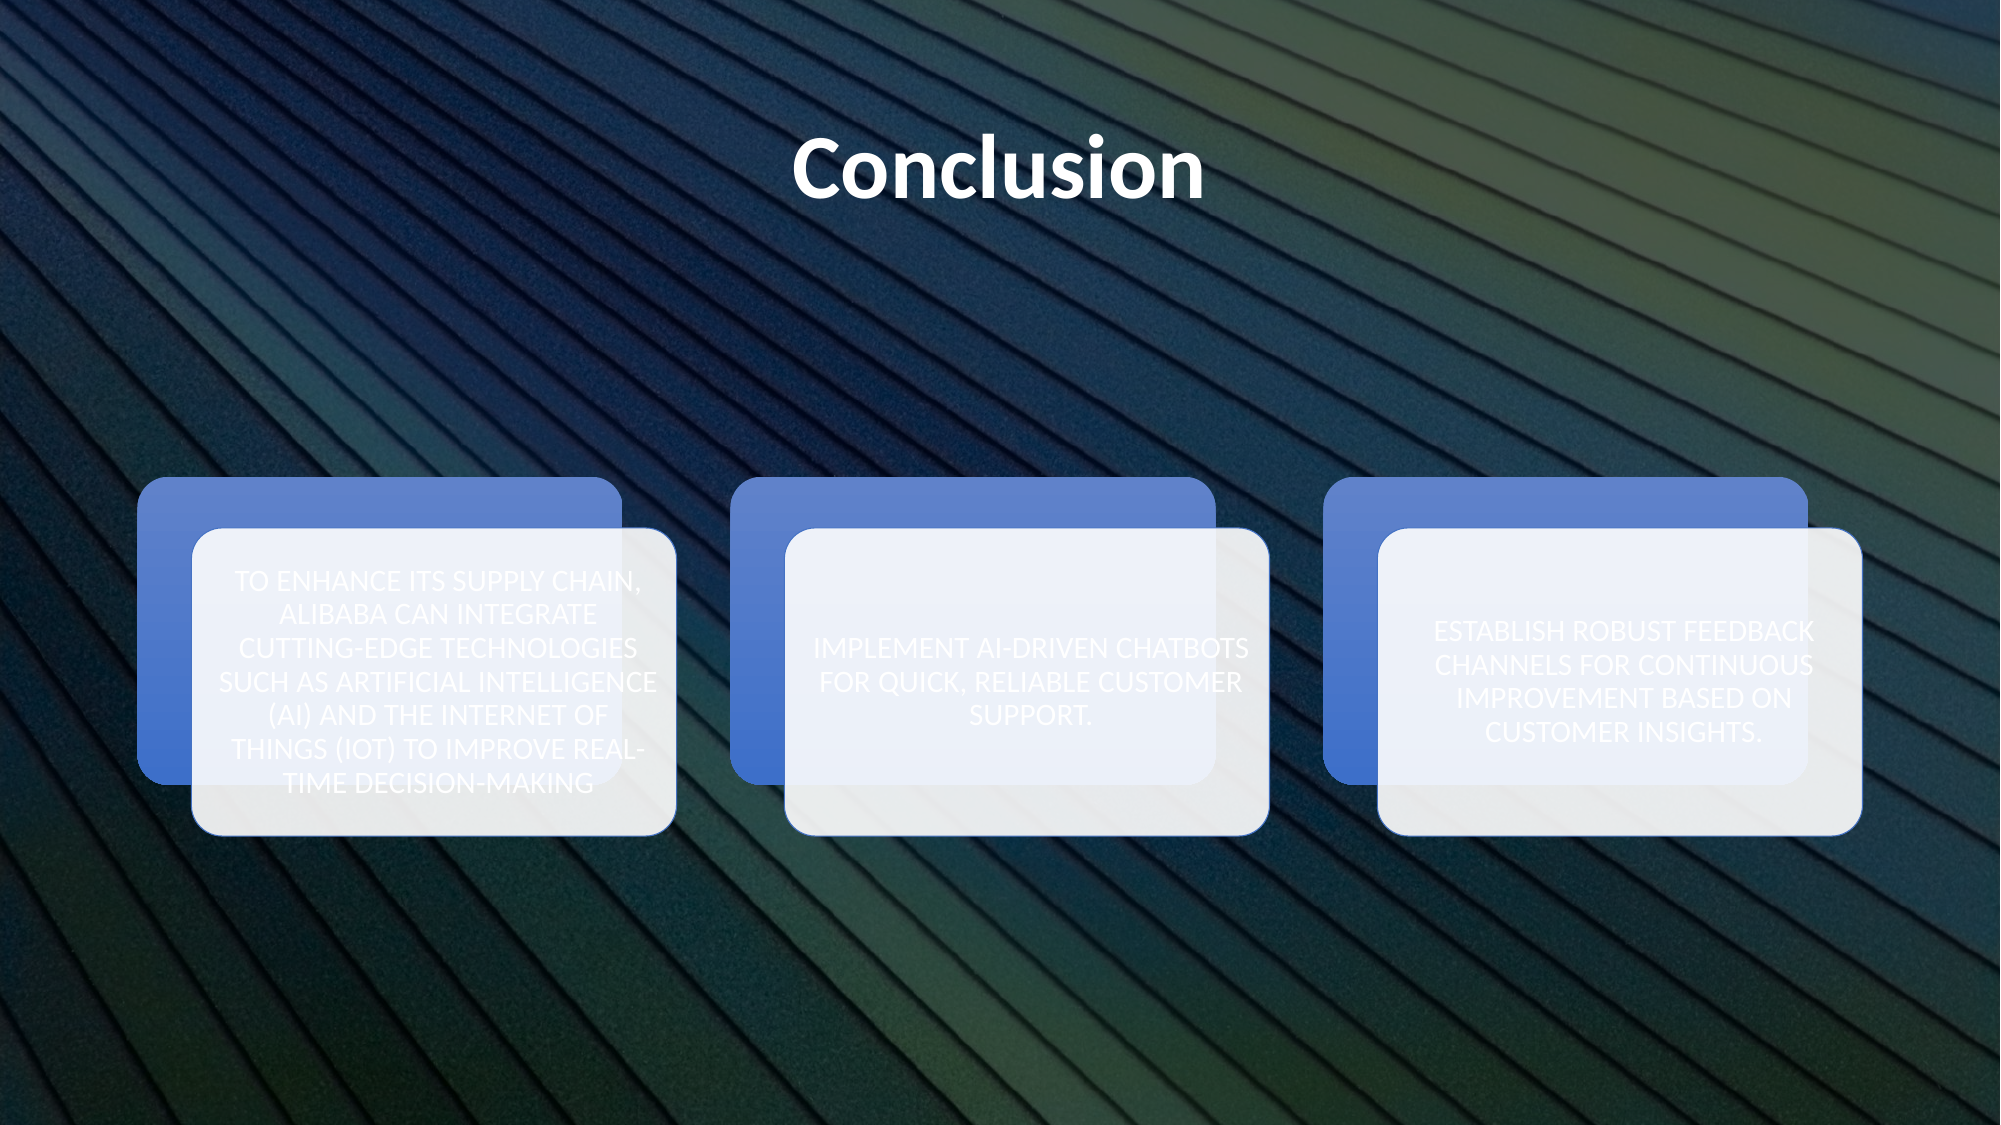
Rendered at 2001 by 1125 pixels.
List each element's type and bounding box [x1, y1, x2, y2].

picture [0, 0, 2000, 1125]
list [137, 299, 1863, 1014]
